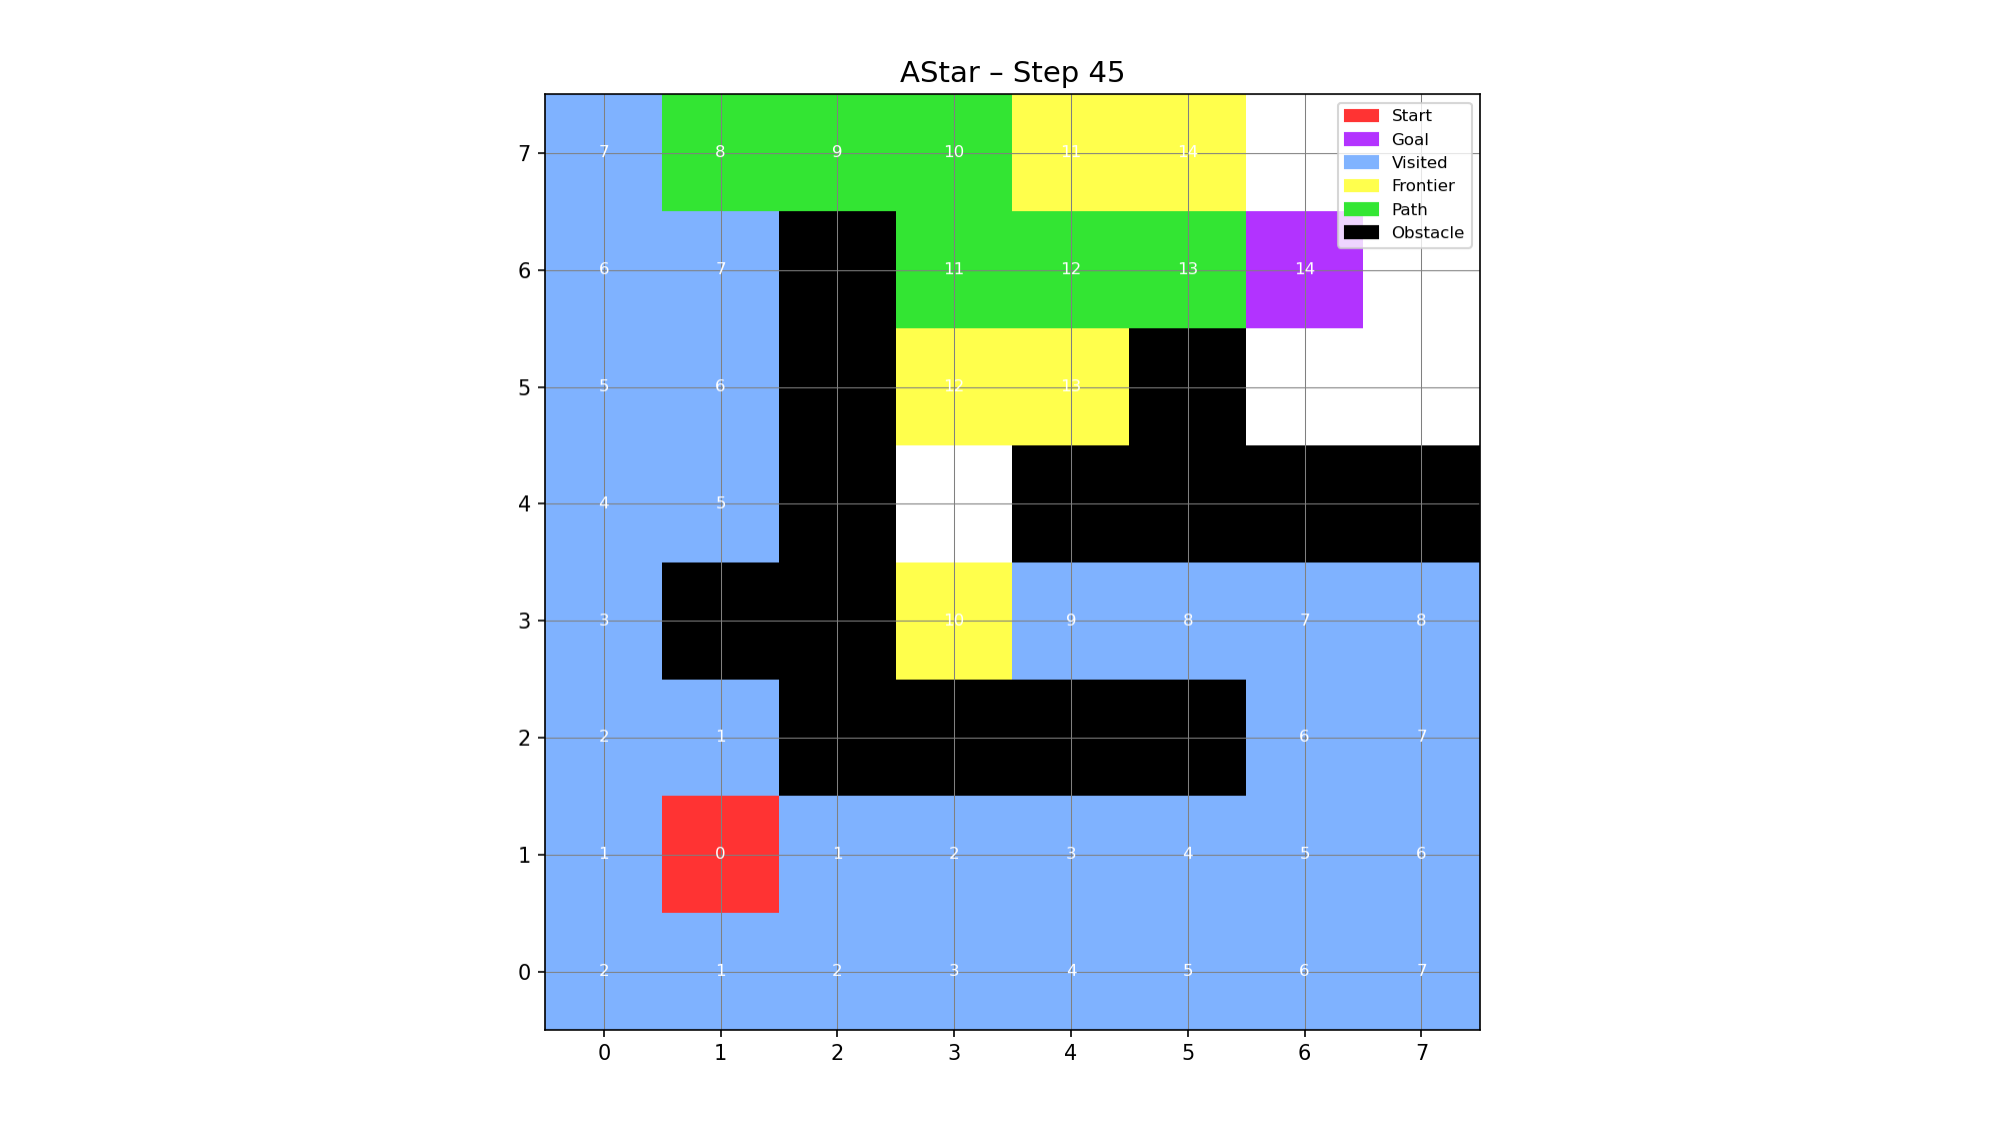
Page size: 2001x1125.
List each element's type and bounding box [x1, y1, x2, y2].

picture [474, 37, 1526, 1088]
